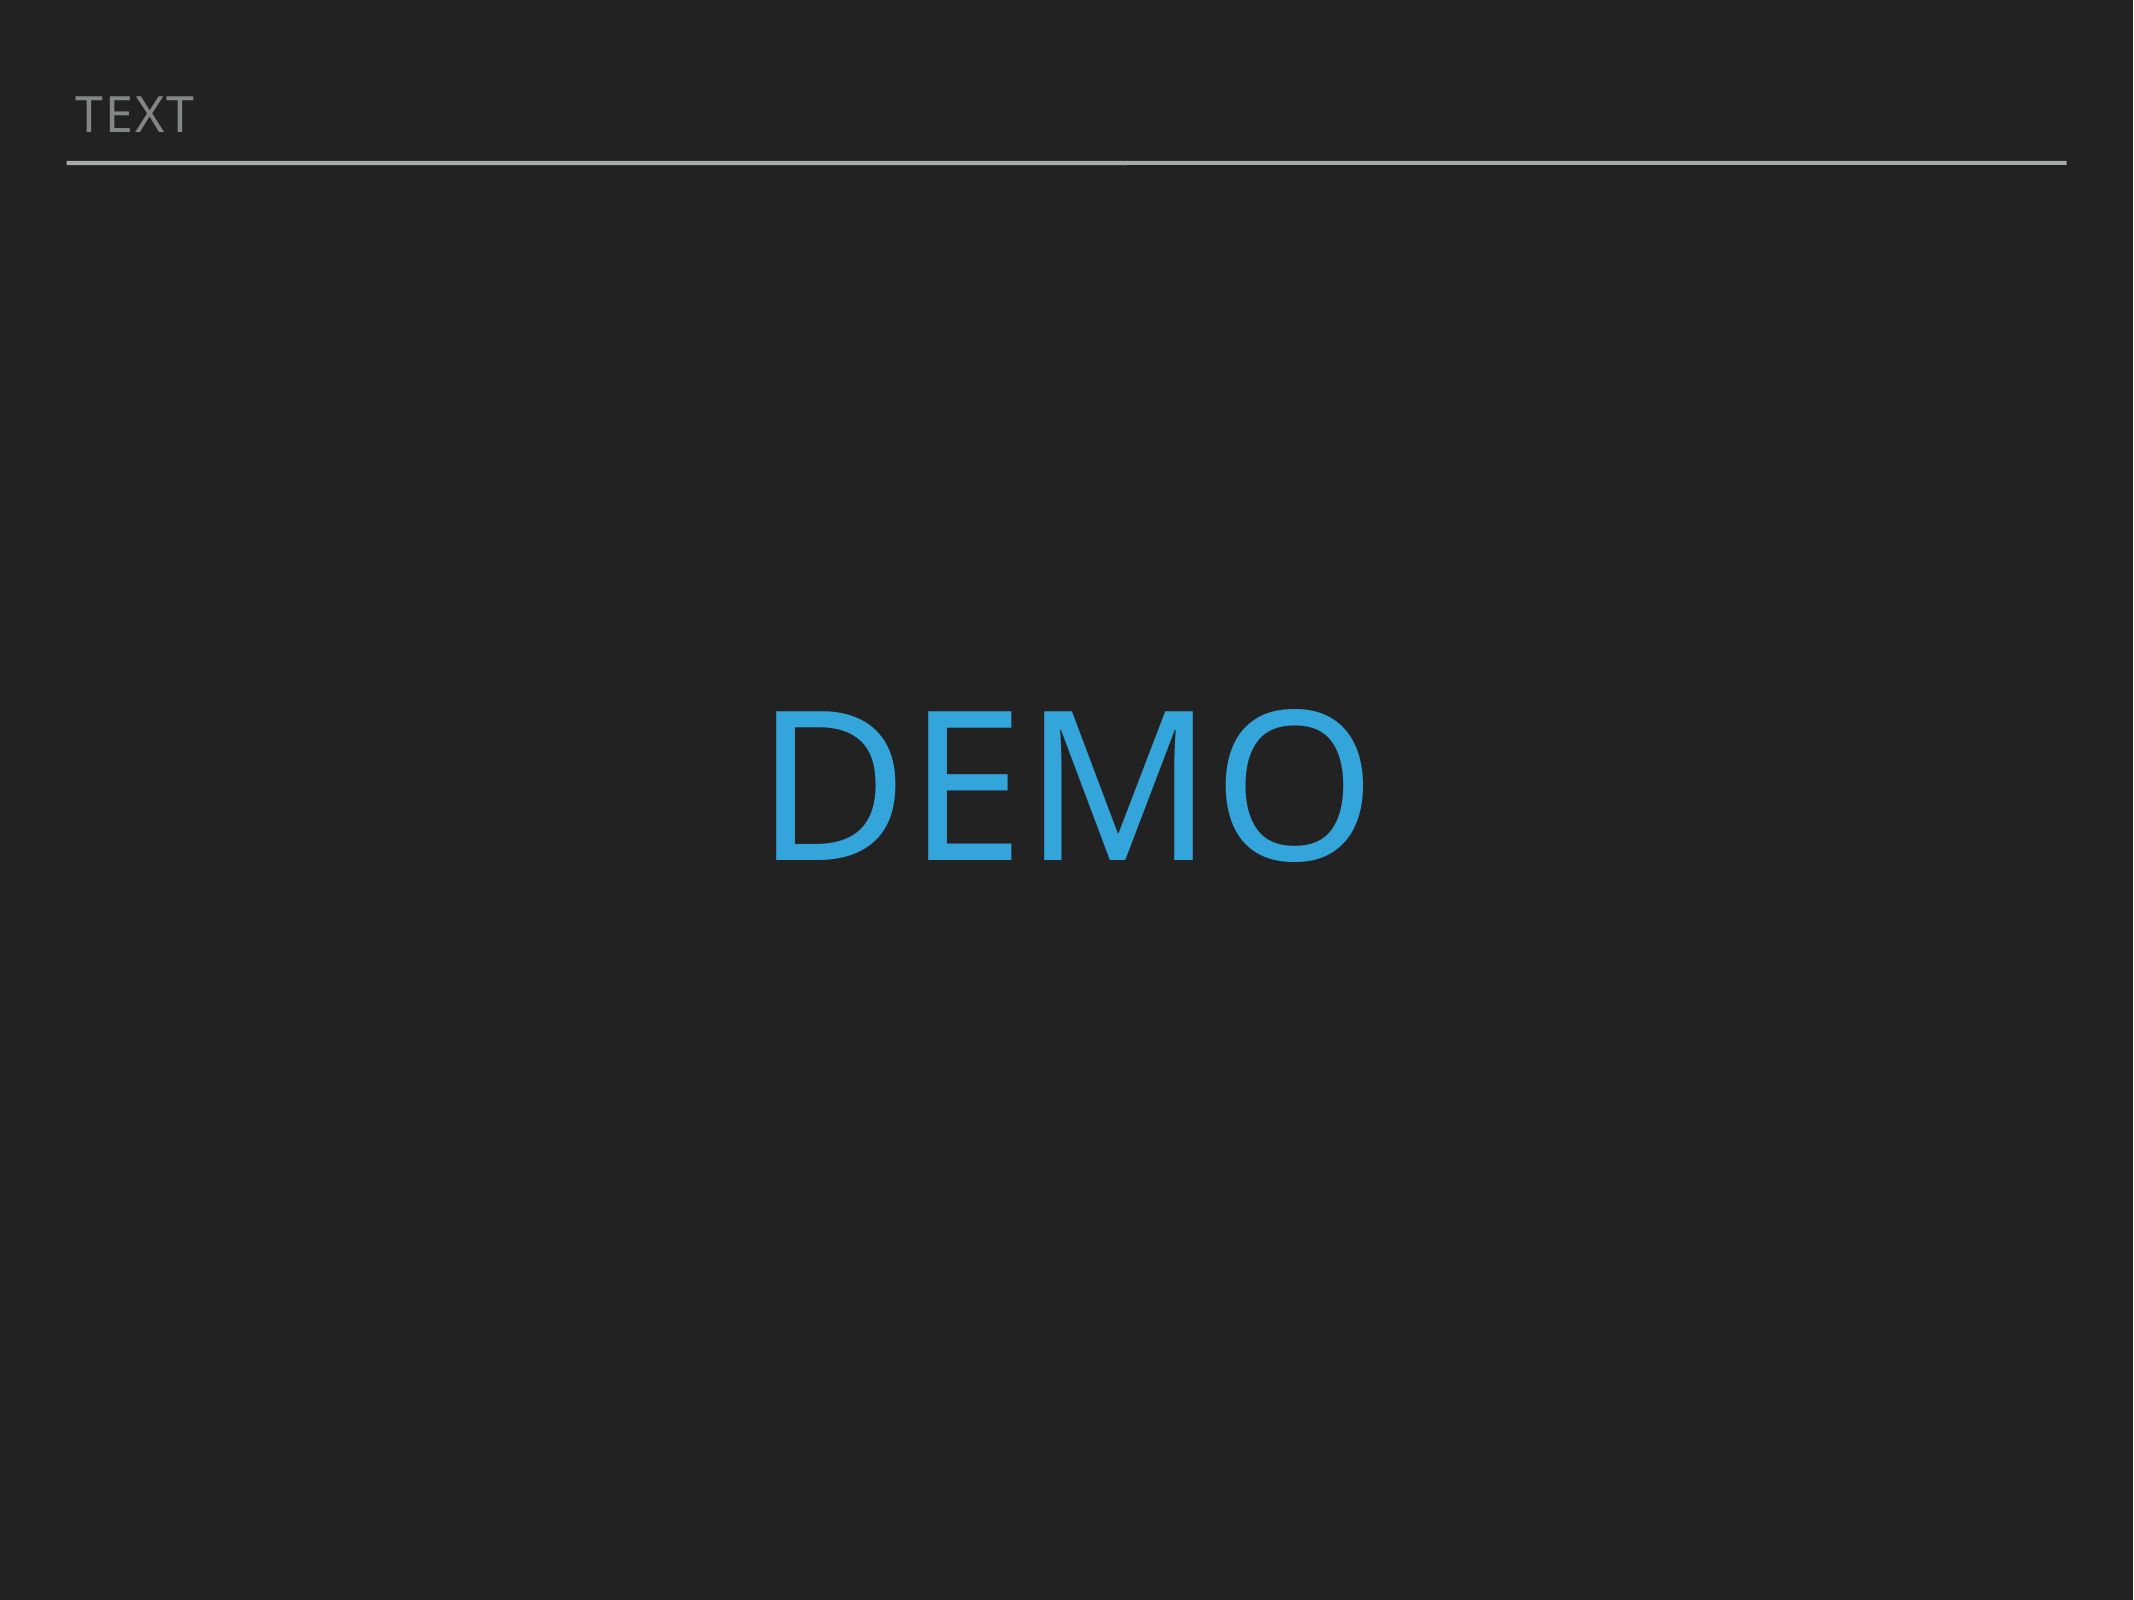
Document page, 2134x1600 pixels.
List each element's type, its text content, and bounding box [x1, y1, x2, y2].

list Text [66, 74, 1901, 151]
title DEMO [66, 546, 2068, 1054]
